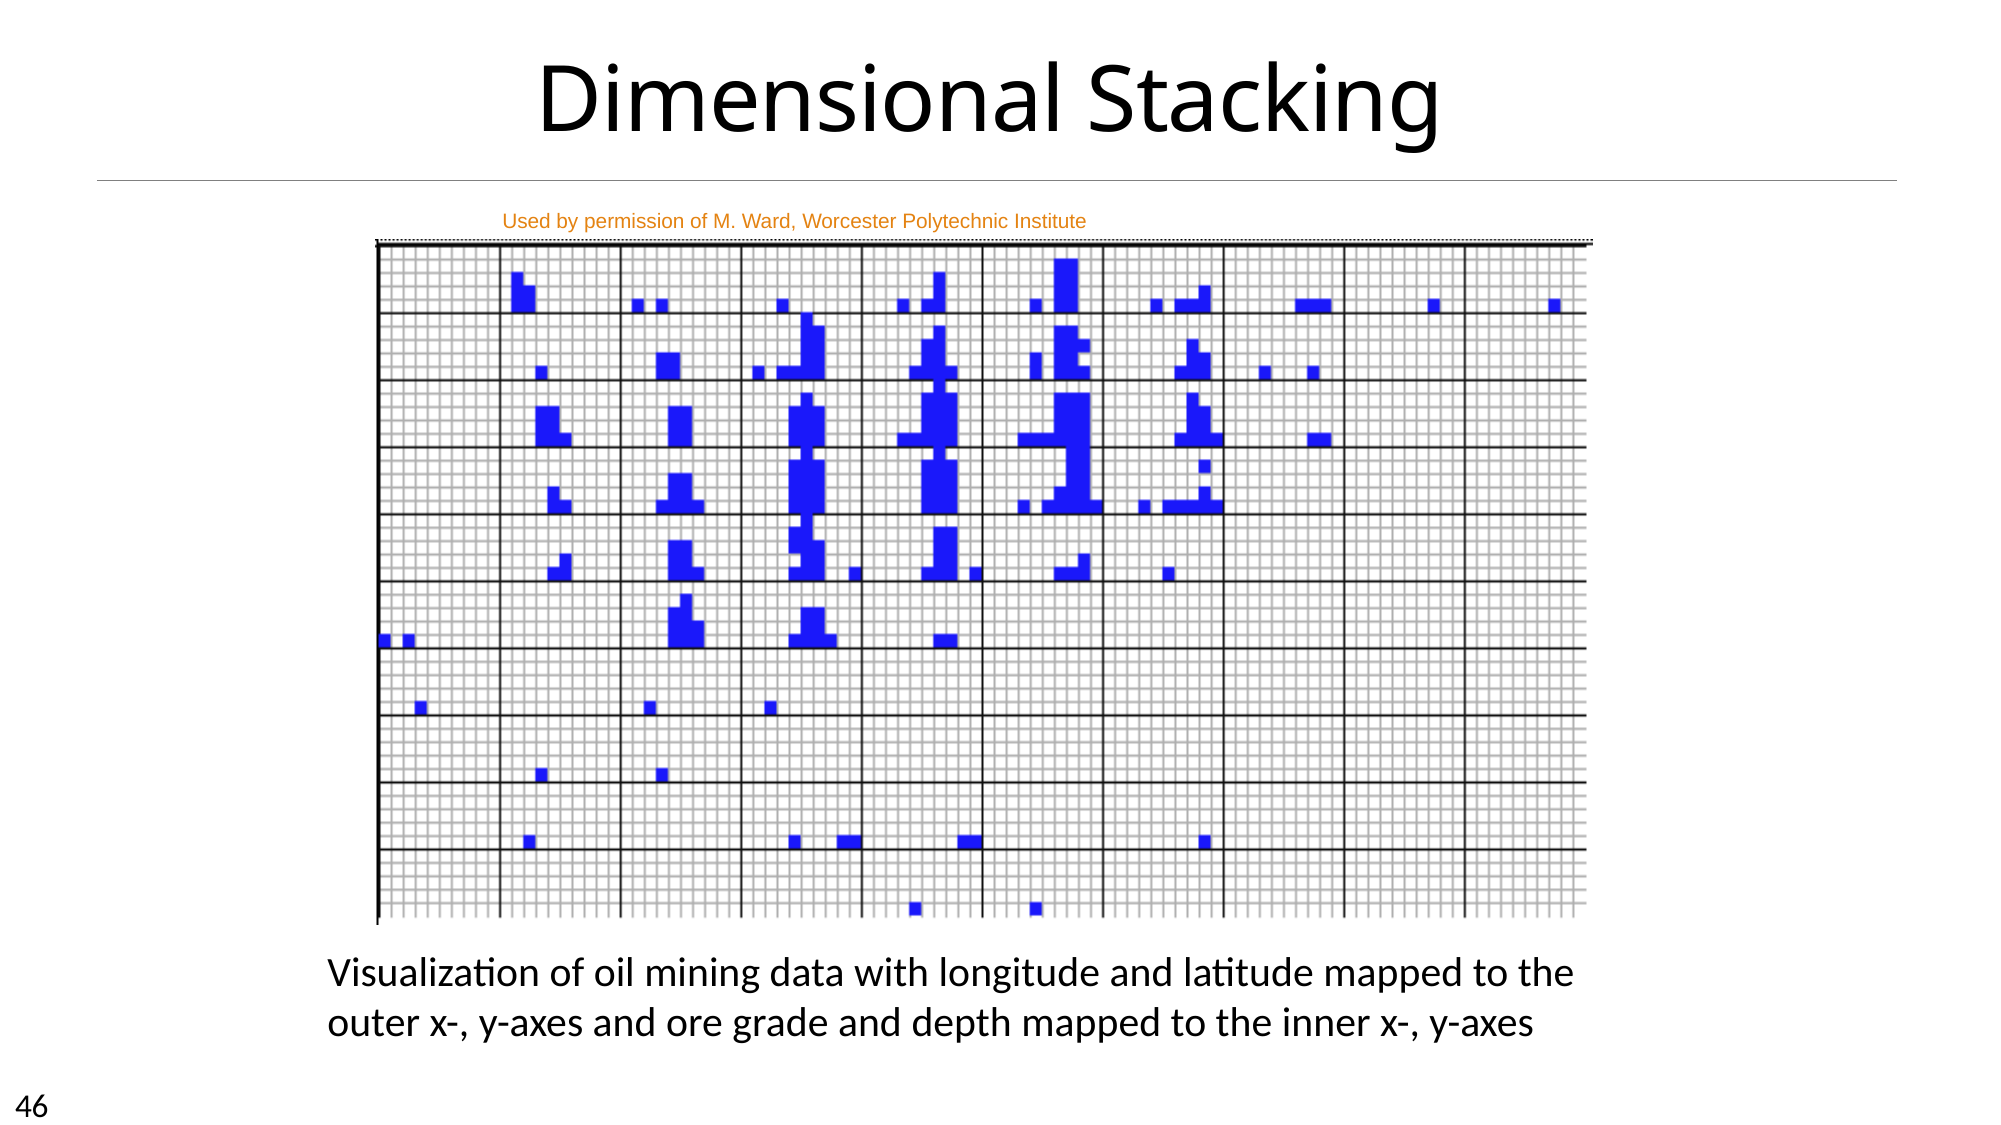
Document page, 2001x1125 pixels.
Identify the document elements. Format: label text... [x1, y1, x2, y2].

text_box Used by permission of M. Ward, Worcester Polytechnic Institute [425, 200, 1669, 240]
title Dimensional Stacking [57, 47, 1923, 158]
picture [374, 238, 1593, 926]
text_box Visualization of oil mining data with longitude and latitude mapped to the outer x-, y-axes and ore grade and depth mapped to the inner x-, y-axes [312, 937, 1675, 1053]
